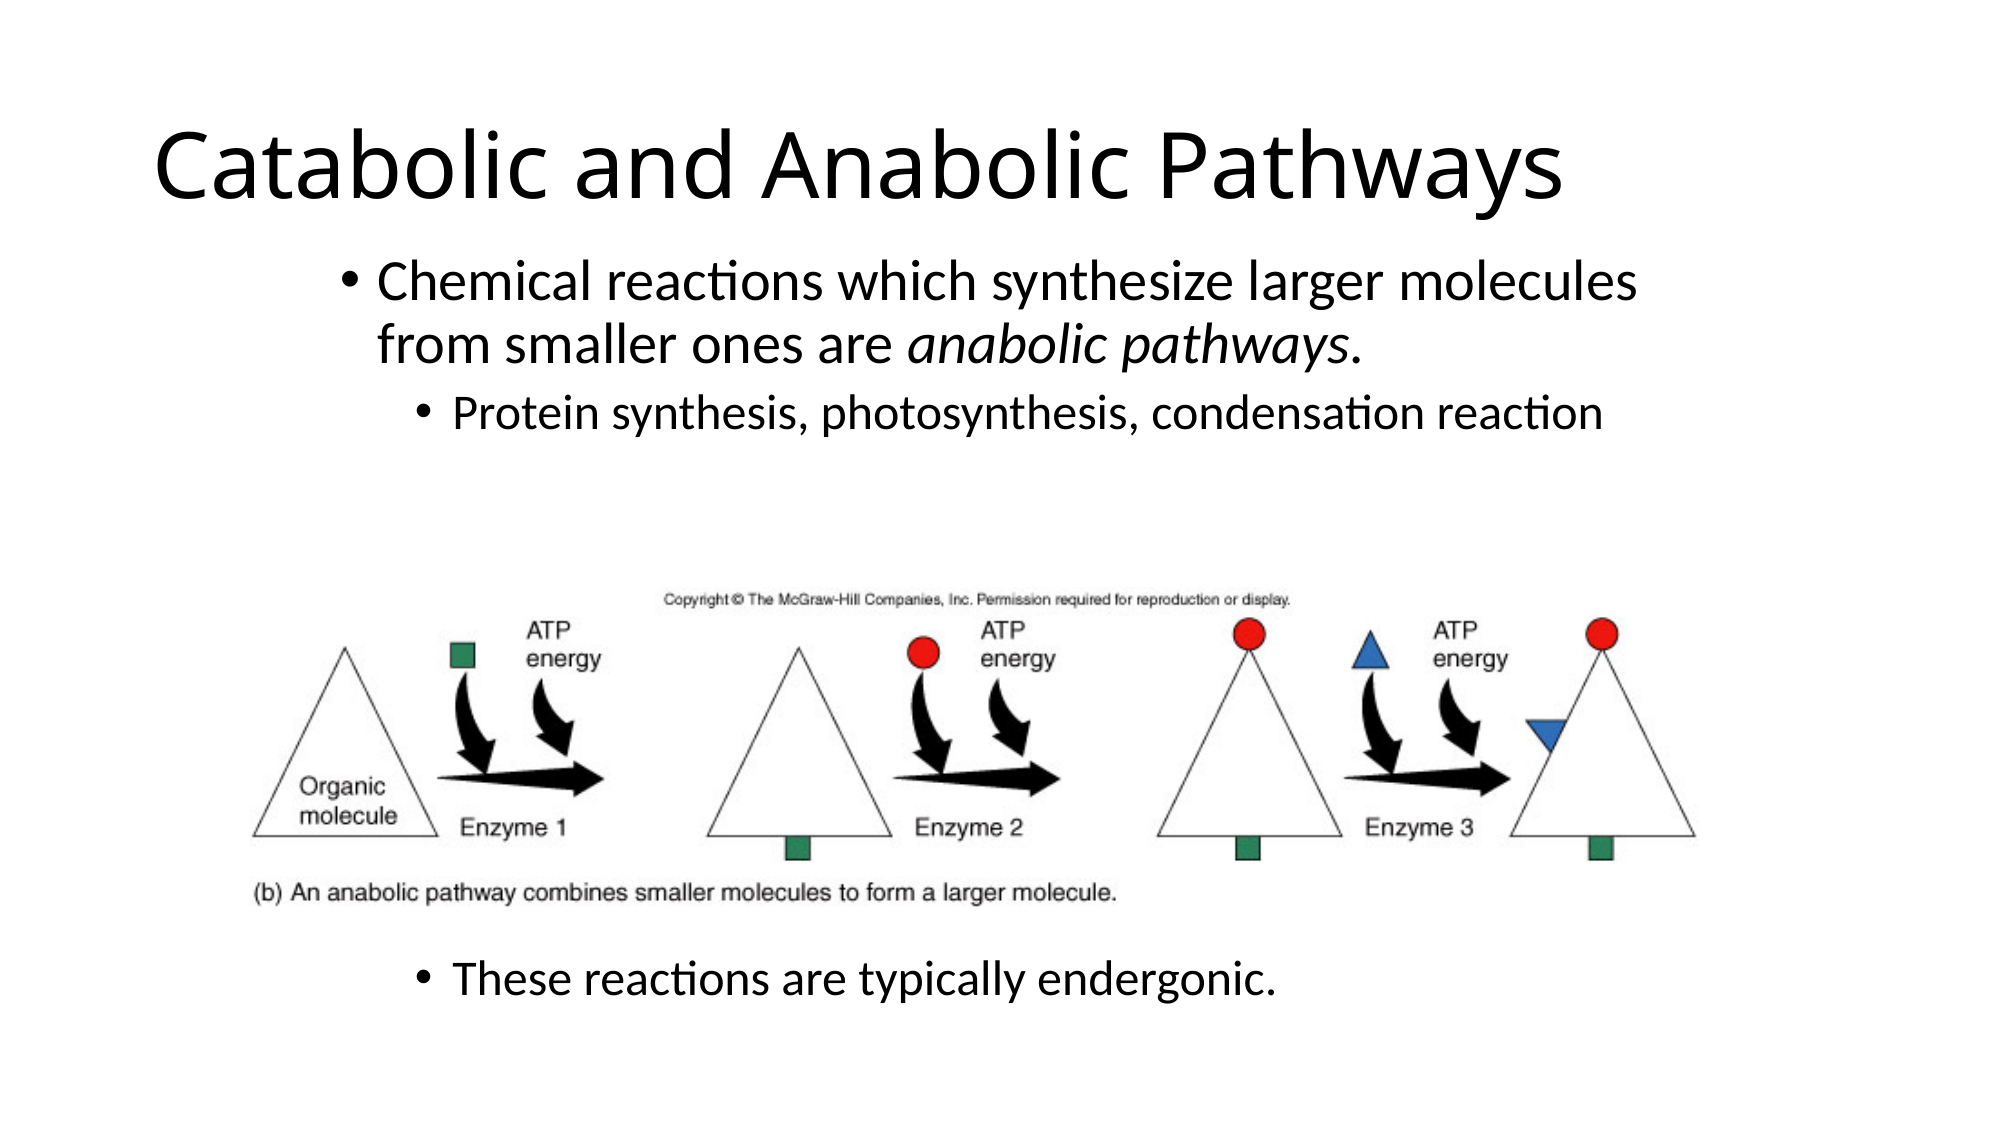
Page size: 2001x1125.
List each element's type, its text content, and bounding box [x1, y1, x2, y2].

list Chemical reactions which synthesize larger molecules from smaller ones are anabolic pathways. Protein synthesis, photosynthesis, condensation reaction These reactions are typically endergonic. [324, 910, 1675, 1100]
title Catabolic and Anabolic Pathways [137, 59, 1863, 278]
picture [249, 587, 1700, 910]
list Chemical reactions which synthesize larger molecules from smaller ones are anabolic pathways. Protein synthesis, photosynthesis, condensation reaction These reactions are typically endergonic. [324, 278, 1675, 587]
